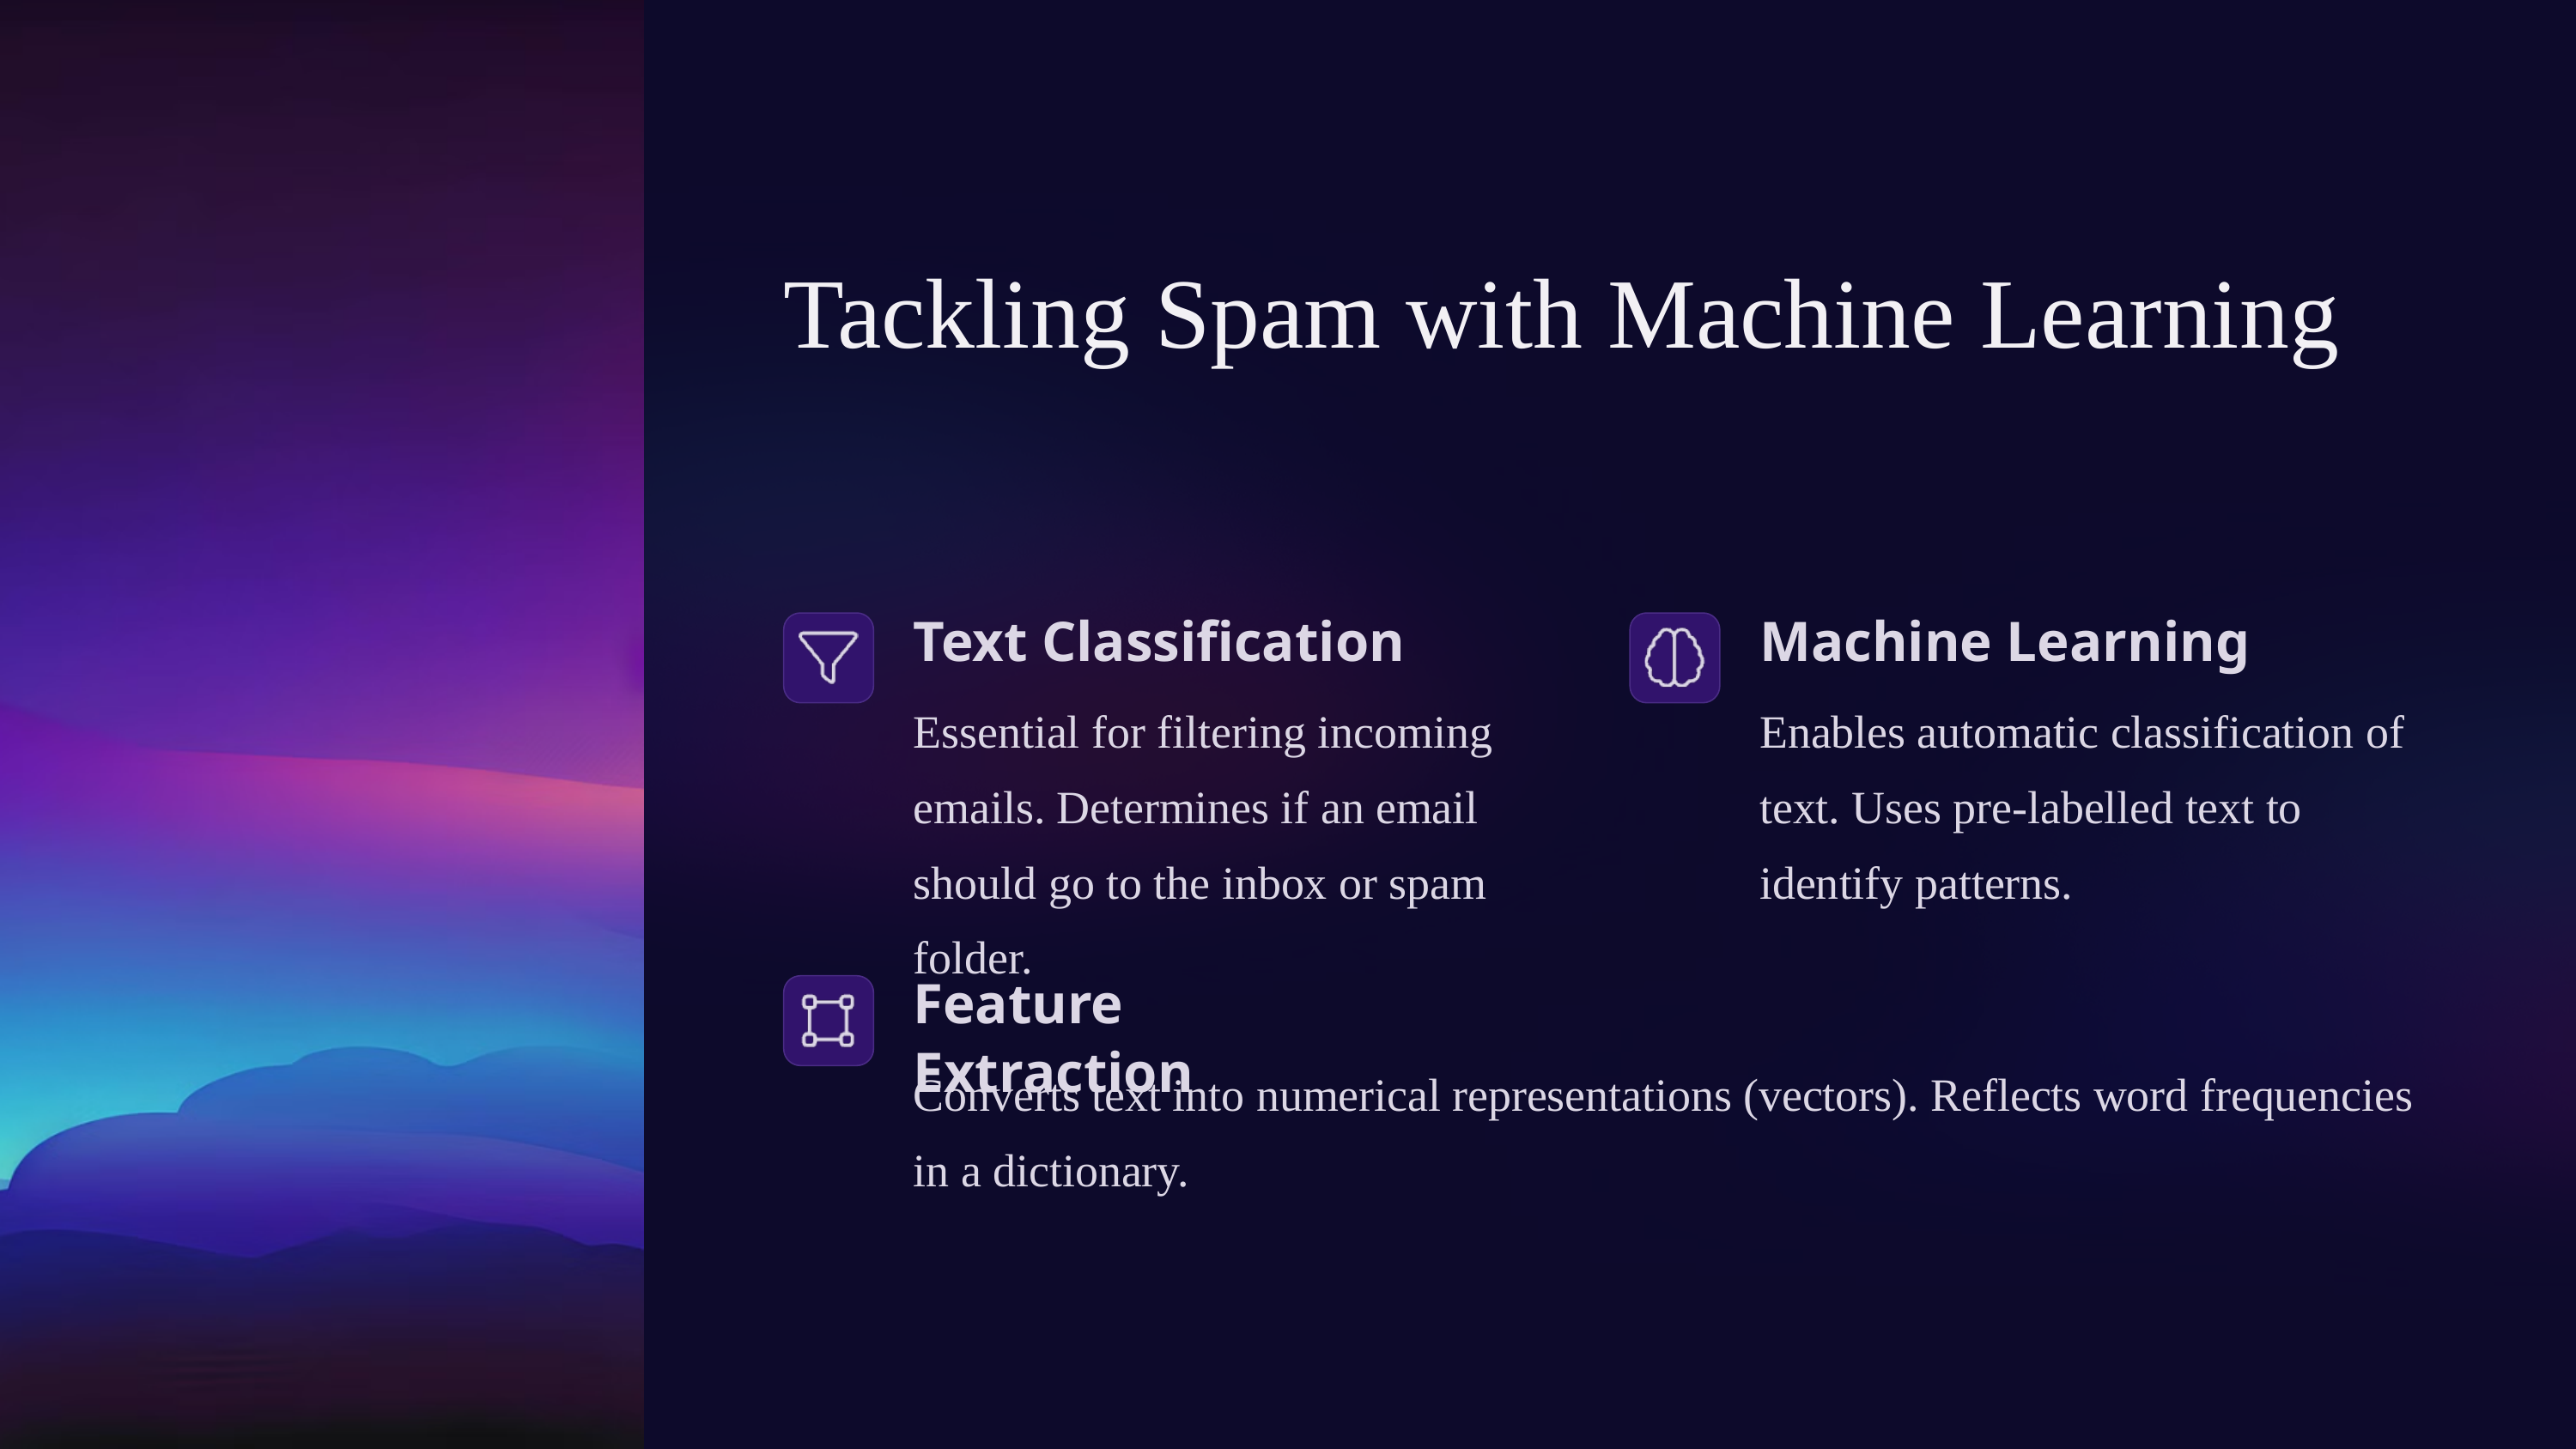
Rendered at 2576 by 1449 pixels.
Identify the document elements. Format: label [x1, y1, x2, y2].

text_box [783, 258, 2437, 535]
text_box [782, 612, 875, 704]
text_box [1759, 612, 2259, 696]
text_box [782, 974, 875, 1067]
text_box [913, 1061, 2437, 1209]
text_box [1759, 699, 2437, 921]
text_box [1629, 612, 1721, 704]
text_box [913, 612, 1413, 696]
text_box [913, 975, 1413, 1059]
text_box [0, 0, 2576, 1449]
text_box [913, 699, 1590, 996]
